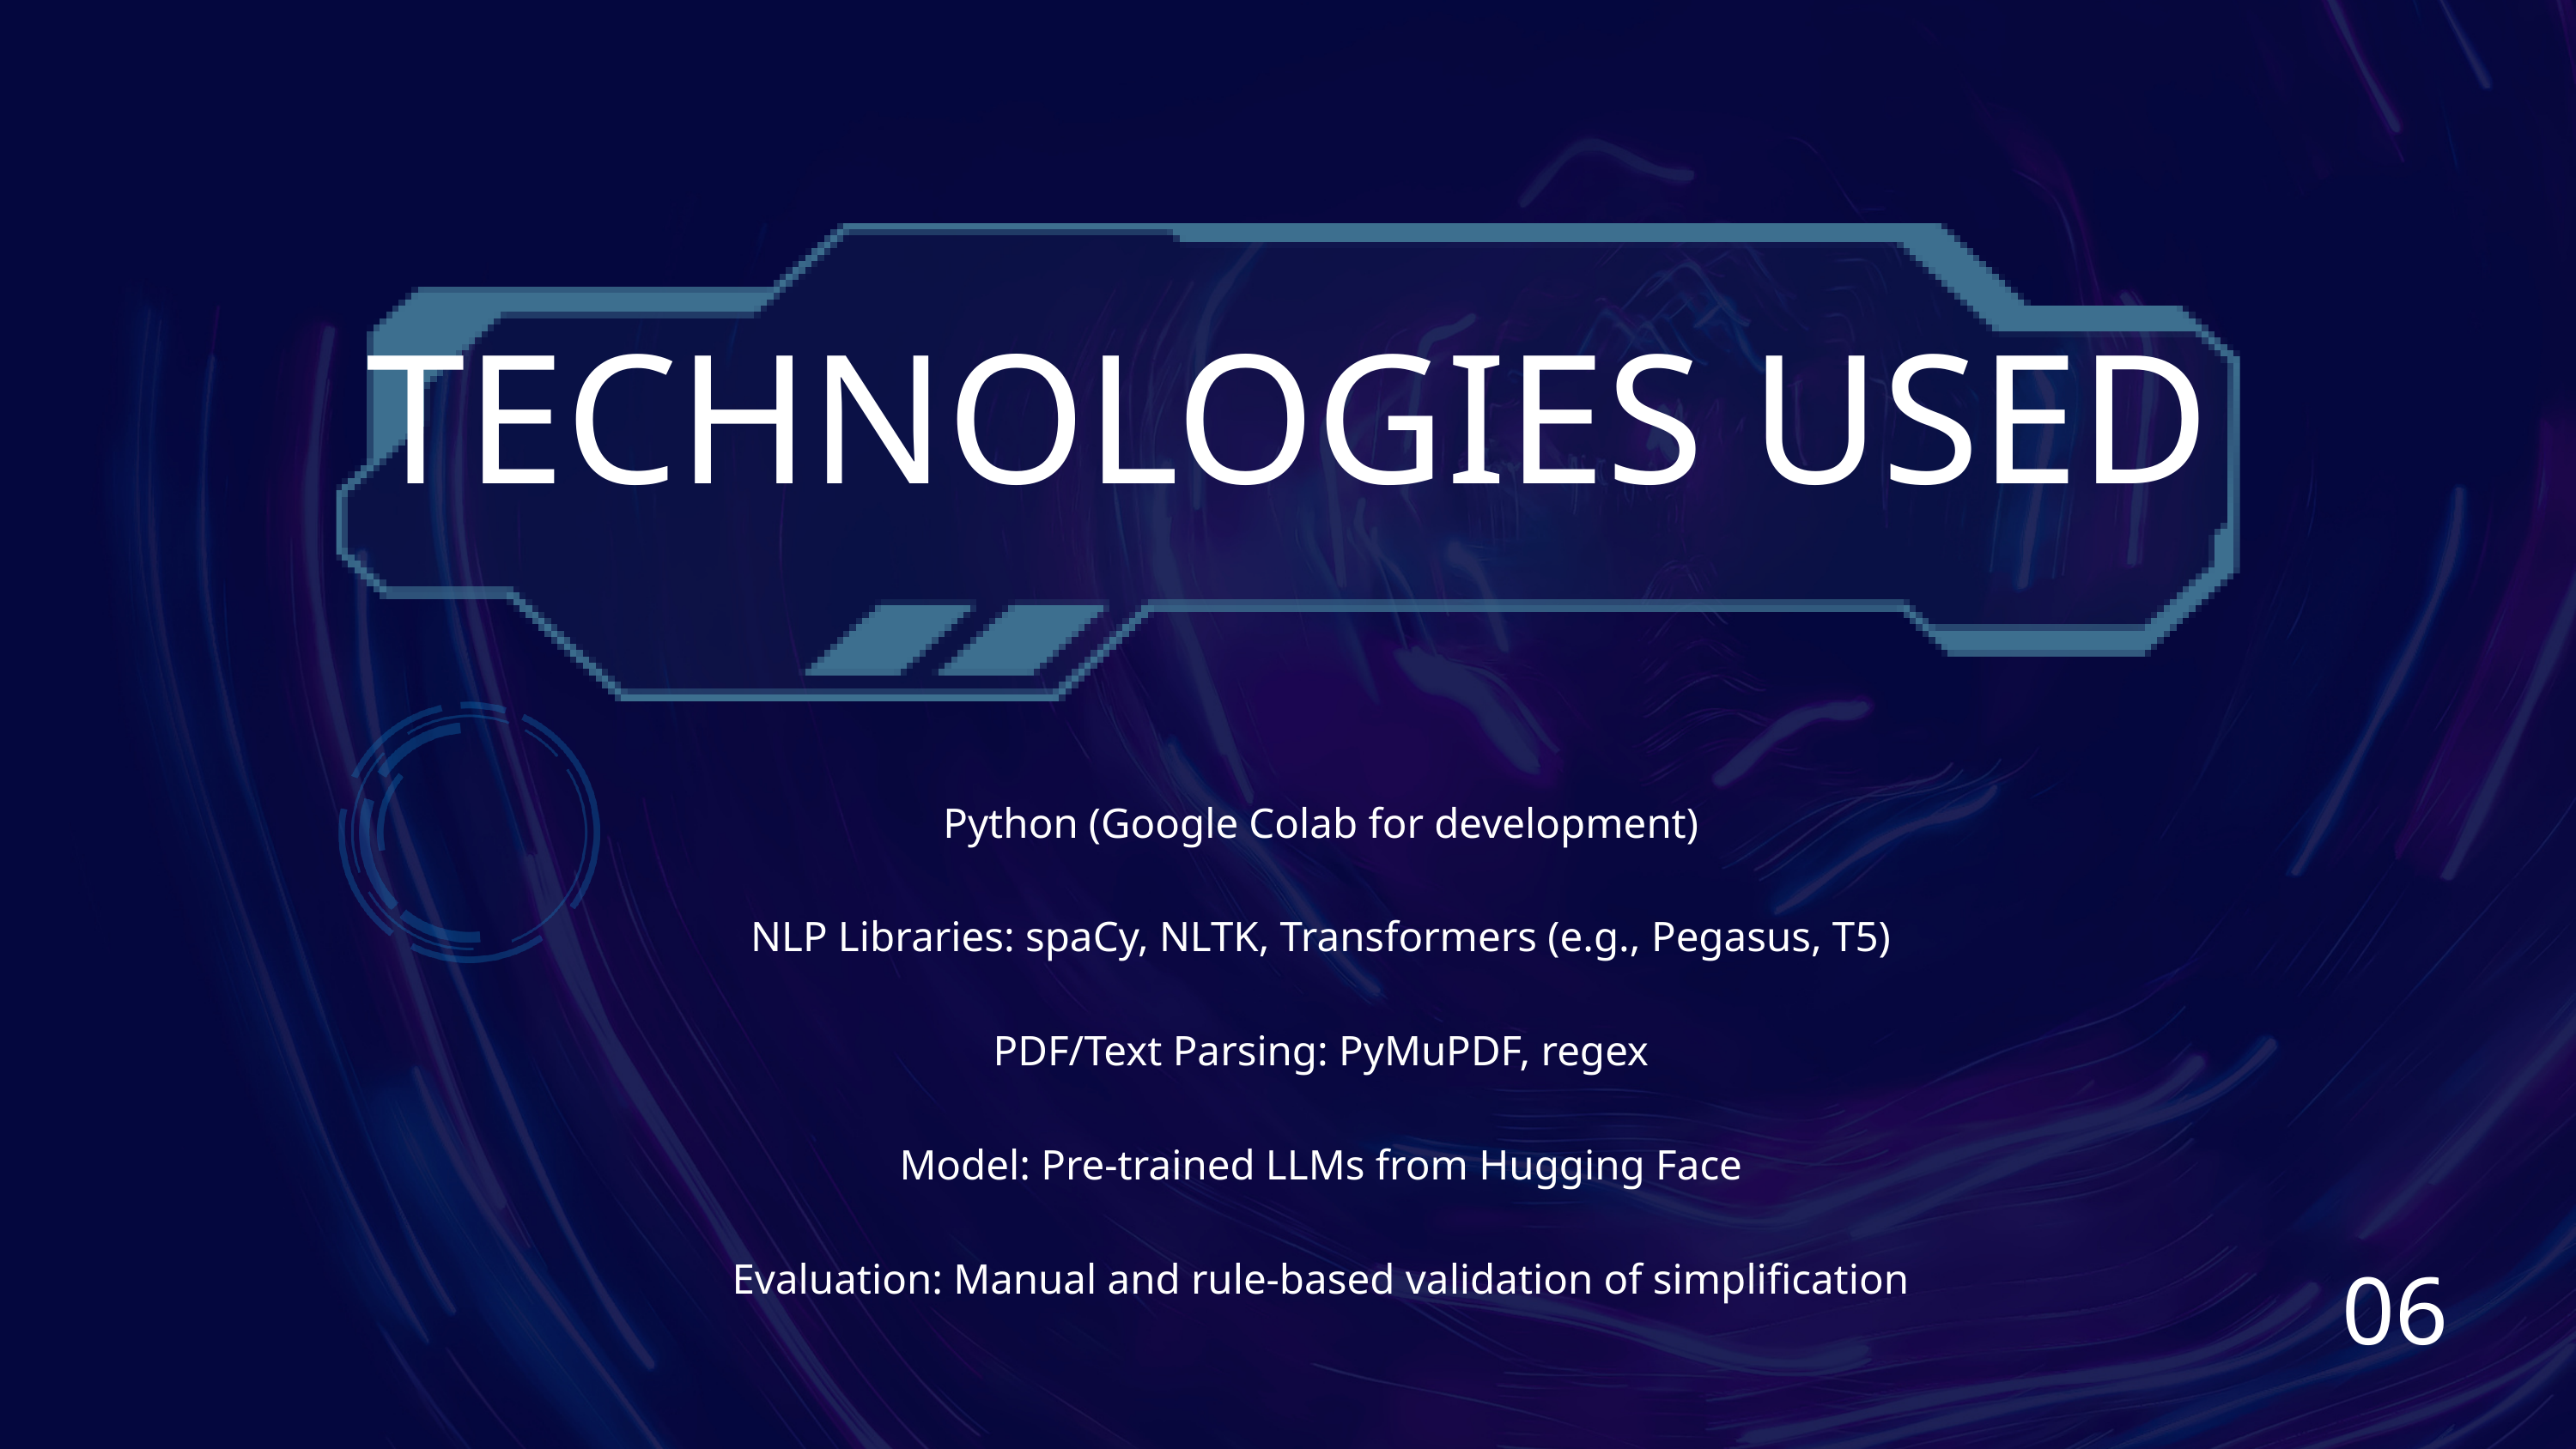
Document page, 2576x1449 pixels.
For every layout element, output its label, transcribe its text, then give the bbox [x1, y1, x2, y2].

text_box TECHNOLOGIES USED [189, 269, 2387, 519]
text_box [336, 519, 2240, 702]
text_box Python (Google Colab for development) NLP Libraries: spaCy, NLTK, Transformers (e.g., Pegasus, T5) PDF/Text Parsing: PyMuPDF, regex Model: Pre-trained LLMs from Hugging Face Evaluation: Manual and rule-based validation of simplification [502, 789, 2140, 1302]
text_box [0, 0, 2576, 1449]
text_box [336, 702, 604, 964]
text_box [336, 223, 2240, 269]
text_box 06 [2308, 1233, 2482, 1364]
